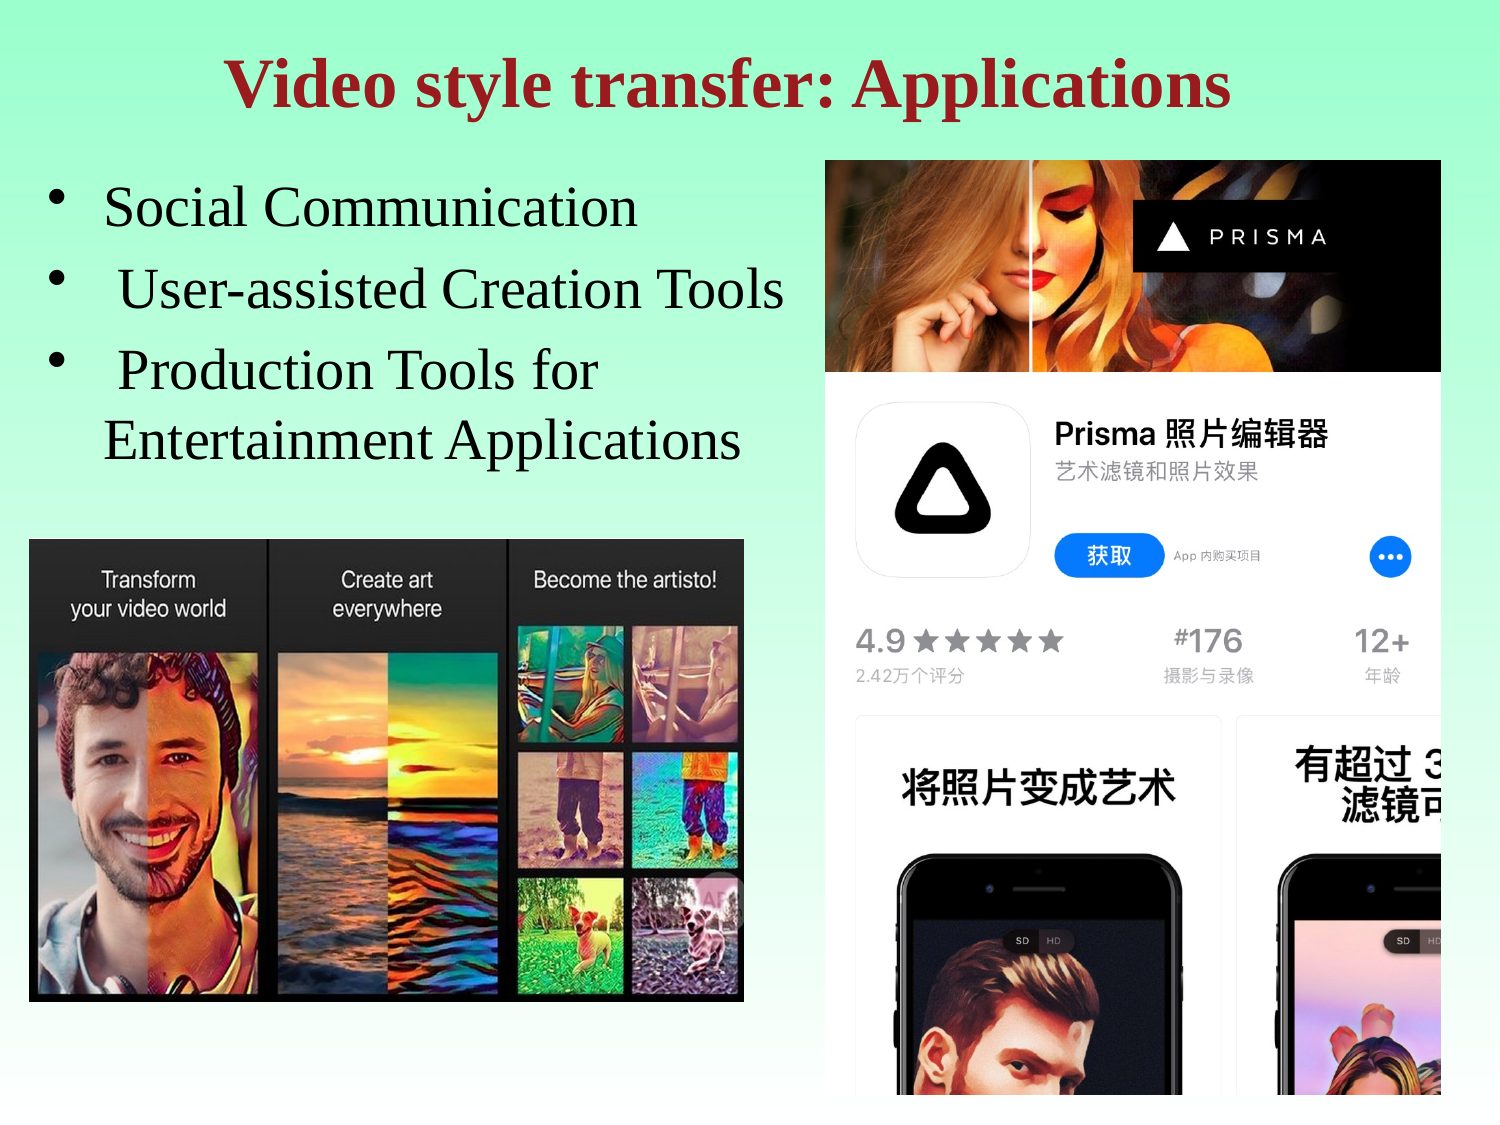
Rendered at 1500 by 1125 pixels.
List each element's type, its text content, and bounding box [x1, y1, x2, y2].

text_box Video style transfer: Applications [0, 30, 1458, 129]
list Social Communication User-assisted Creation Tools Production Tools for Entertainment Applications [32, 160, 823, 568]
picture [28, 538, 744, 1002]
picture [824, 160, 1441, 1095]
